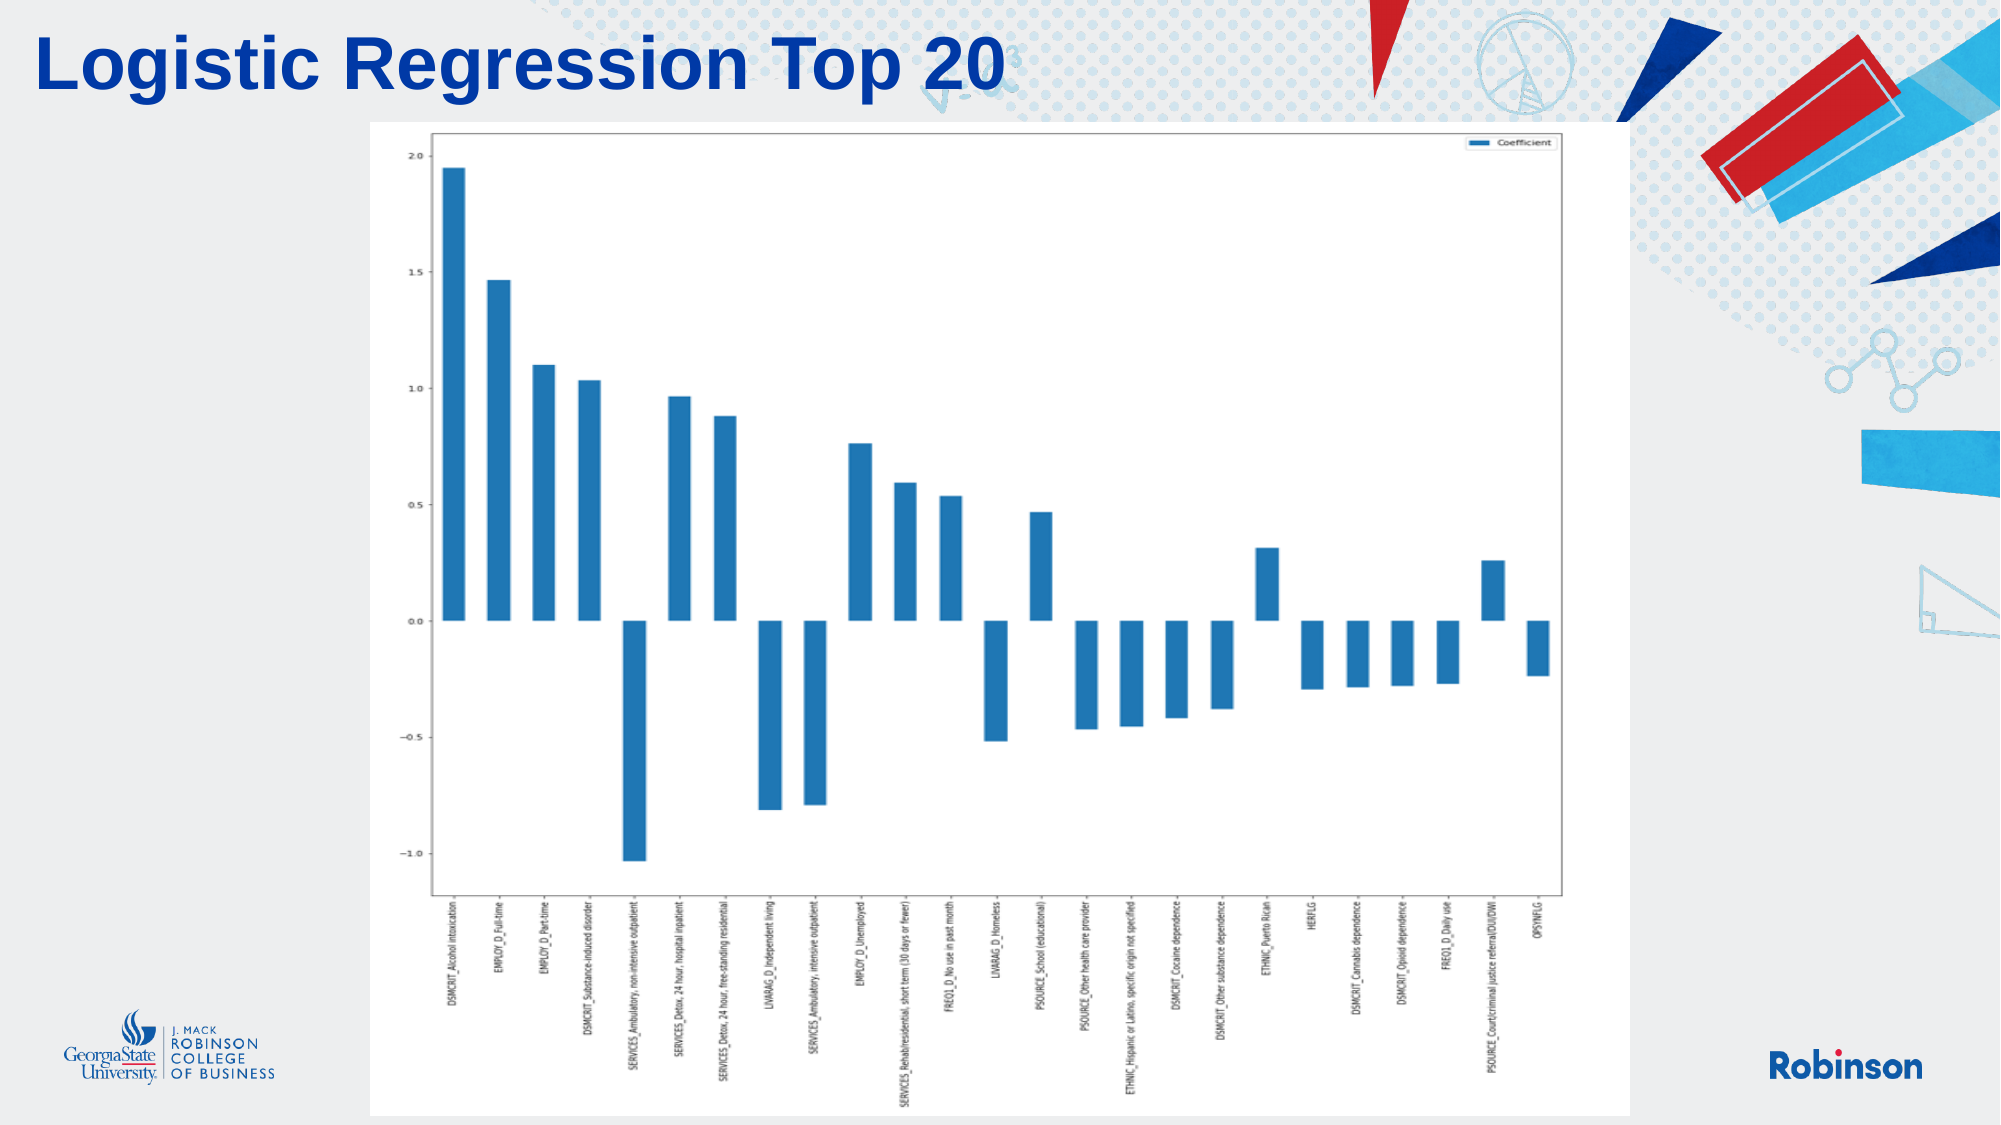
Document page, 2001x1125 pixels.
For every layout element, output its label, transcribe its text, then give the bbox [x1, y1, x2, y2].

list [370, 122, 1630, 1116]
title Logistic Regression Top 20 [34, 24, 1910, 107]
picture [0, 0, 2000, 1125]
